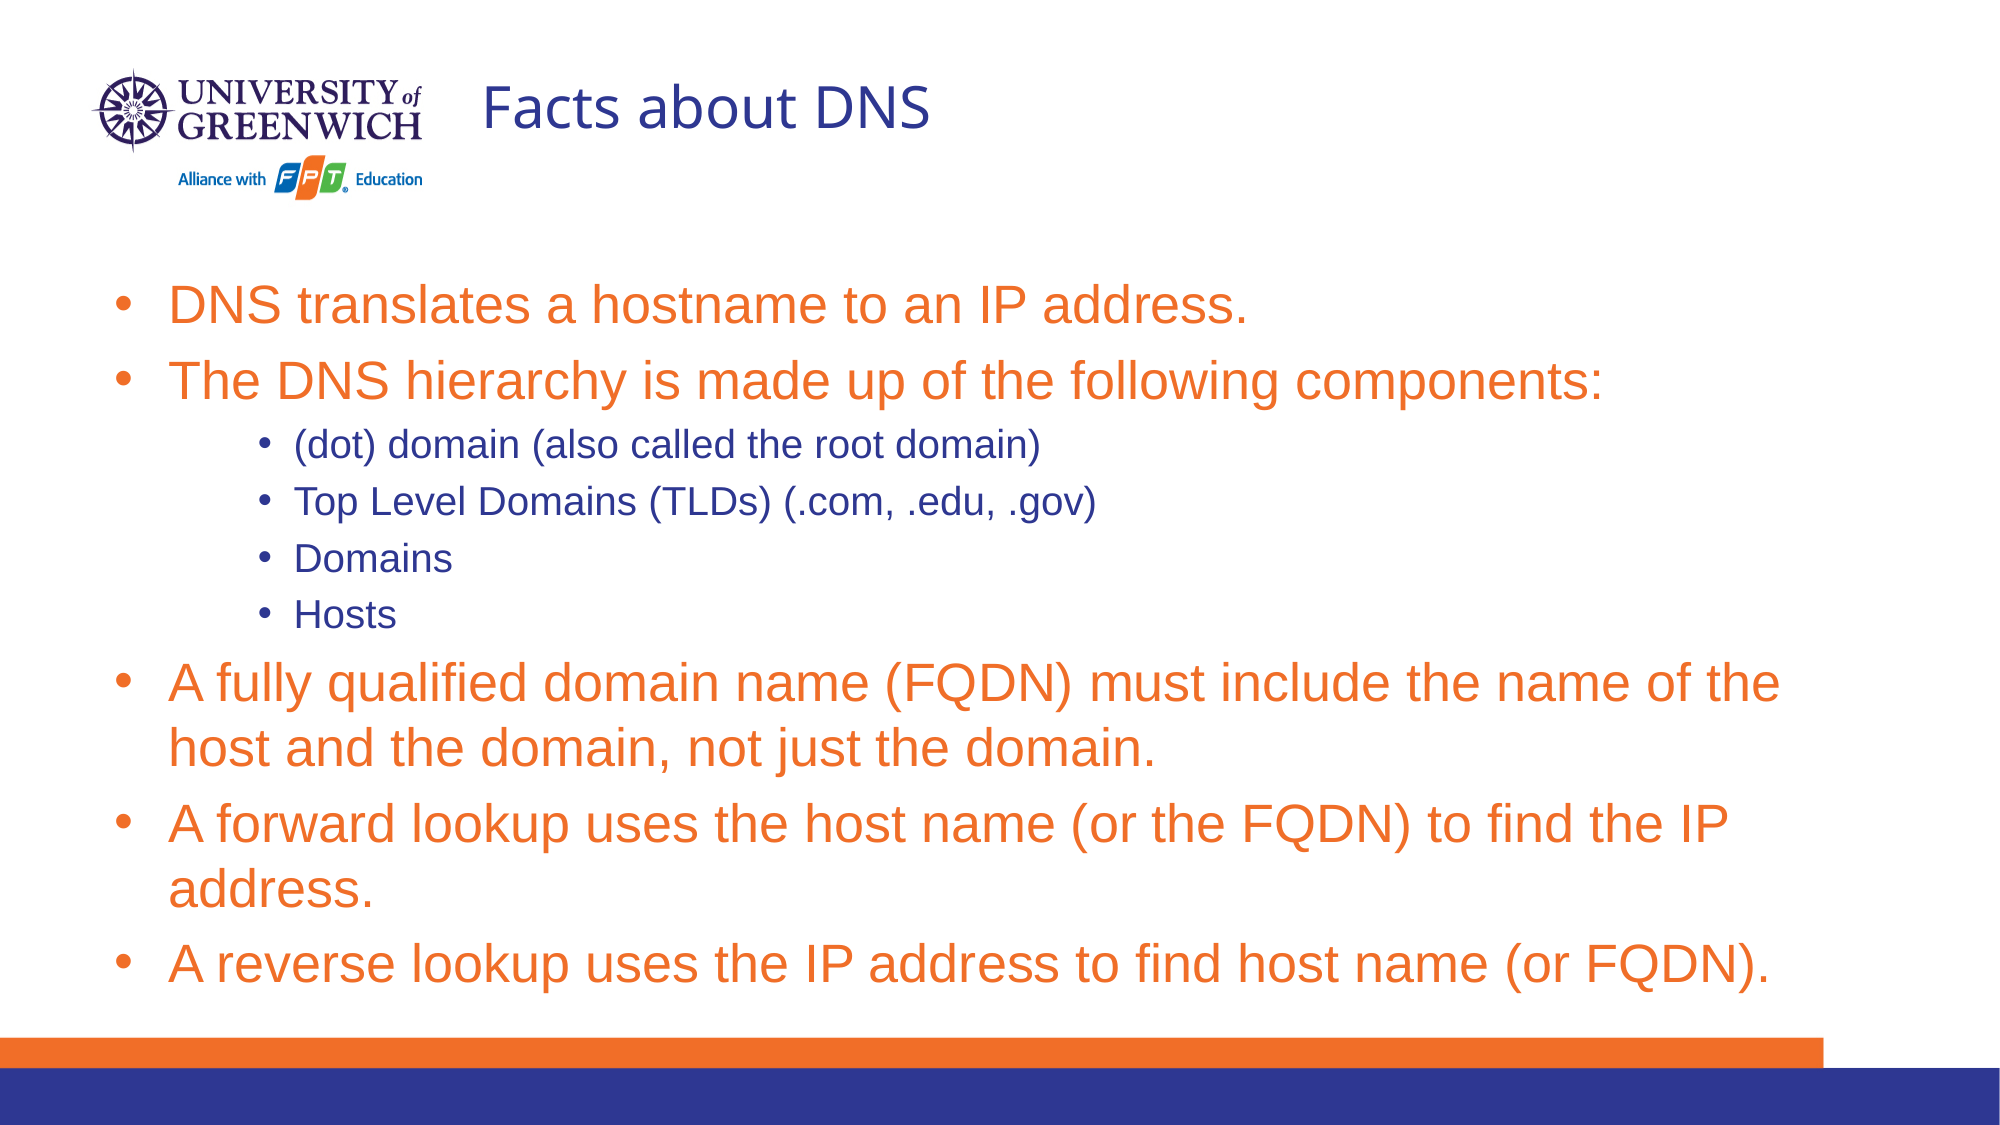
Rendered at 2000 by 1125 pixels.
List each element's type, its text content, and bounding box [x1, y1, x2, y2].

title Facts about DNS [464, 22, 1900, 189]
picture [0, 0, 2000, 1125]
list DNS translates a hostname to an IP address. The DNS hierarchy is made up of the following components: (dot) domain (also called the root domain) Top Level Domains (TLDs) (.com, .edu, .gov) Domains Hosts A fully qualified domain name (FQDN) must include the name of the host and the domain, not just the domain. A forward lookup uses the host name (or the FQDN) to find the IP address. A reverse lookup uses the IP address to find host name (or FQDN). [99, 262, 1900, 1005]
